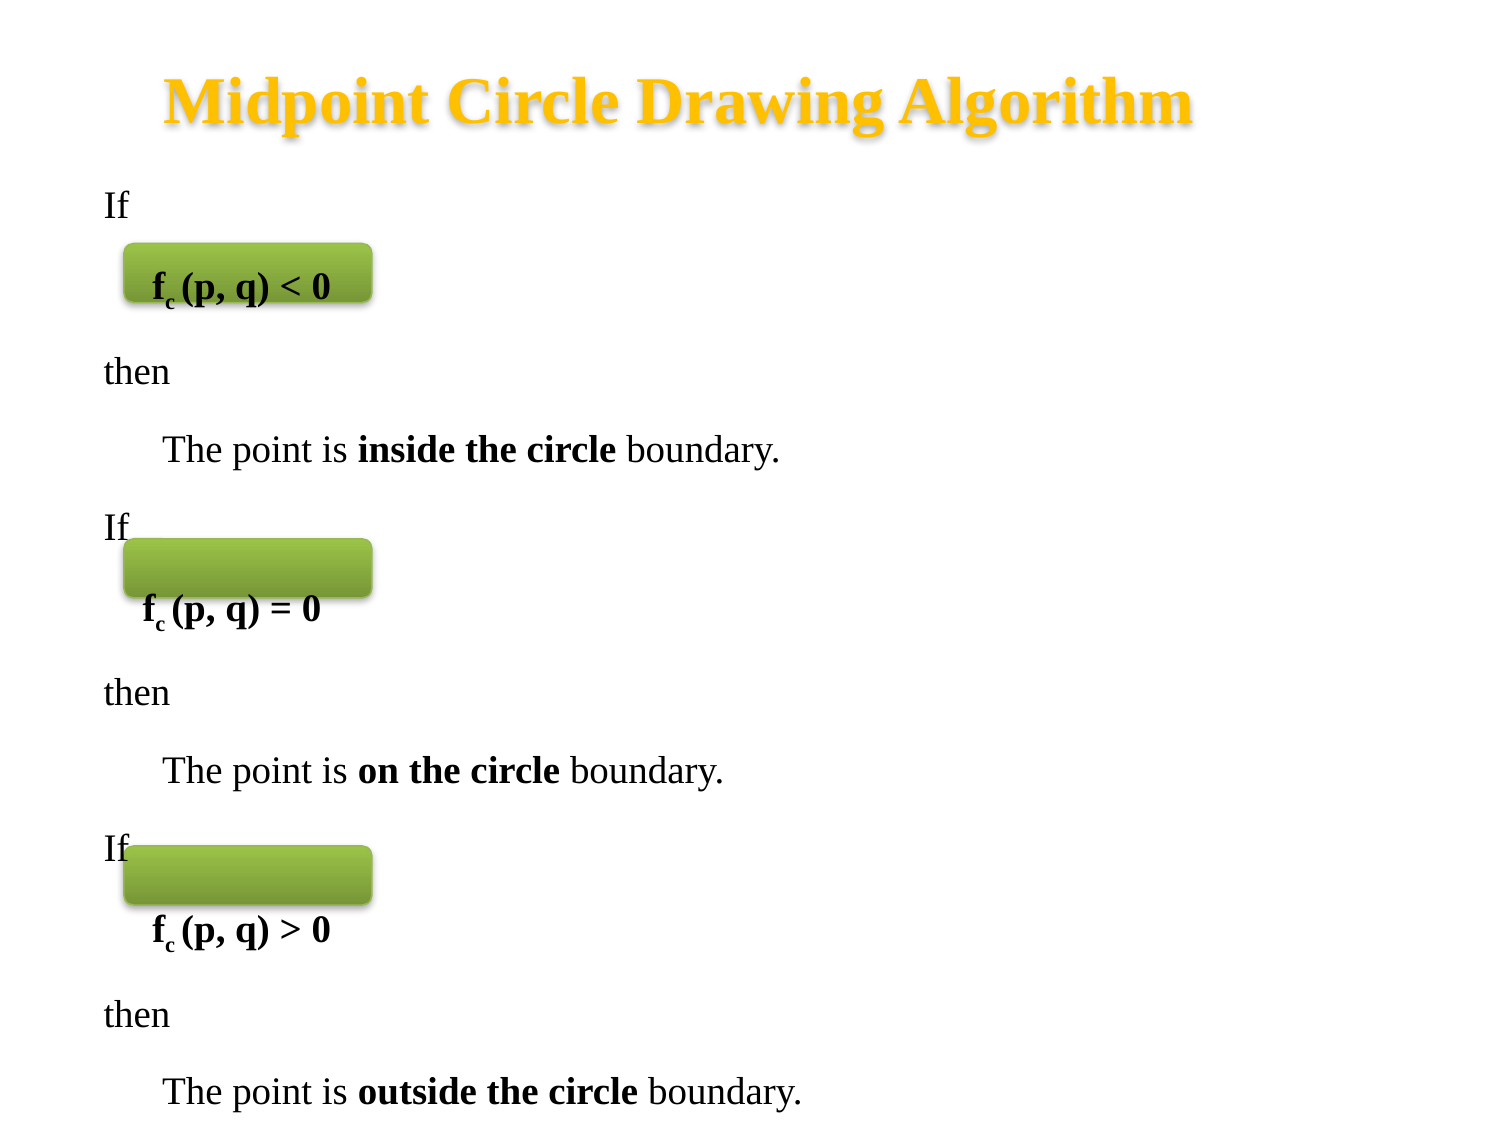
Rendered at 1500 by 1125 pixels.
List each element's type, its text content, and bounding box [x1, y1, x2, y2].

list If fc (p, q) < 0 then The point is inside the circle boundary. If fc (p, q) = 0 then The point is on the circle boundary. If fc (p, q) > 0 then The point is outside the circle boundary. [88, 149, 1439, 1125]
title Midpoint Circle Drawing Algorithm [131, 8, 1231, 197]
